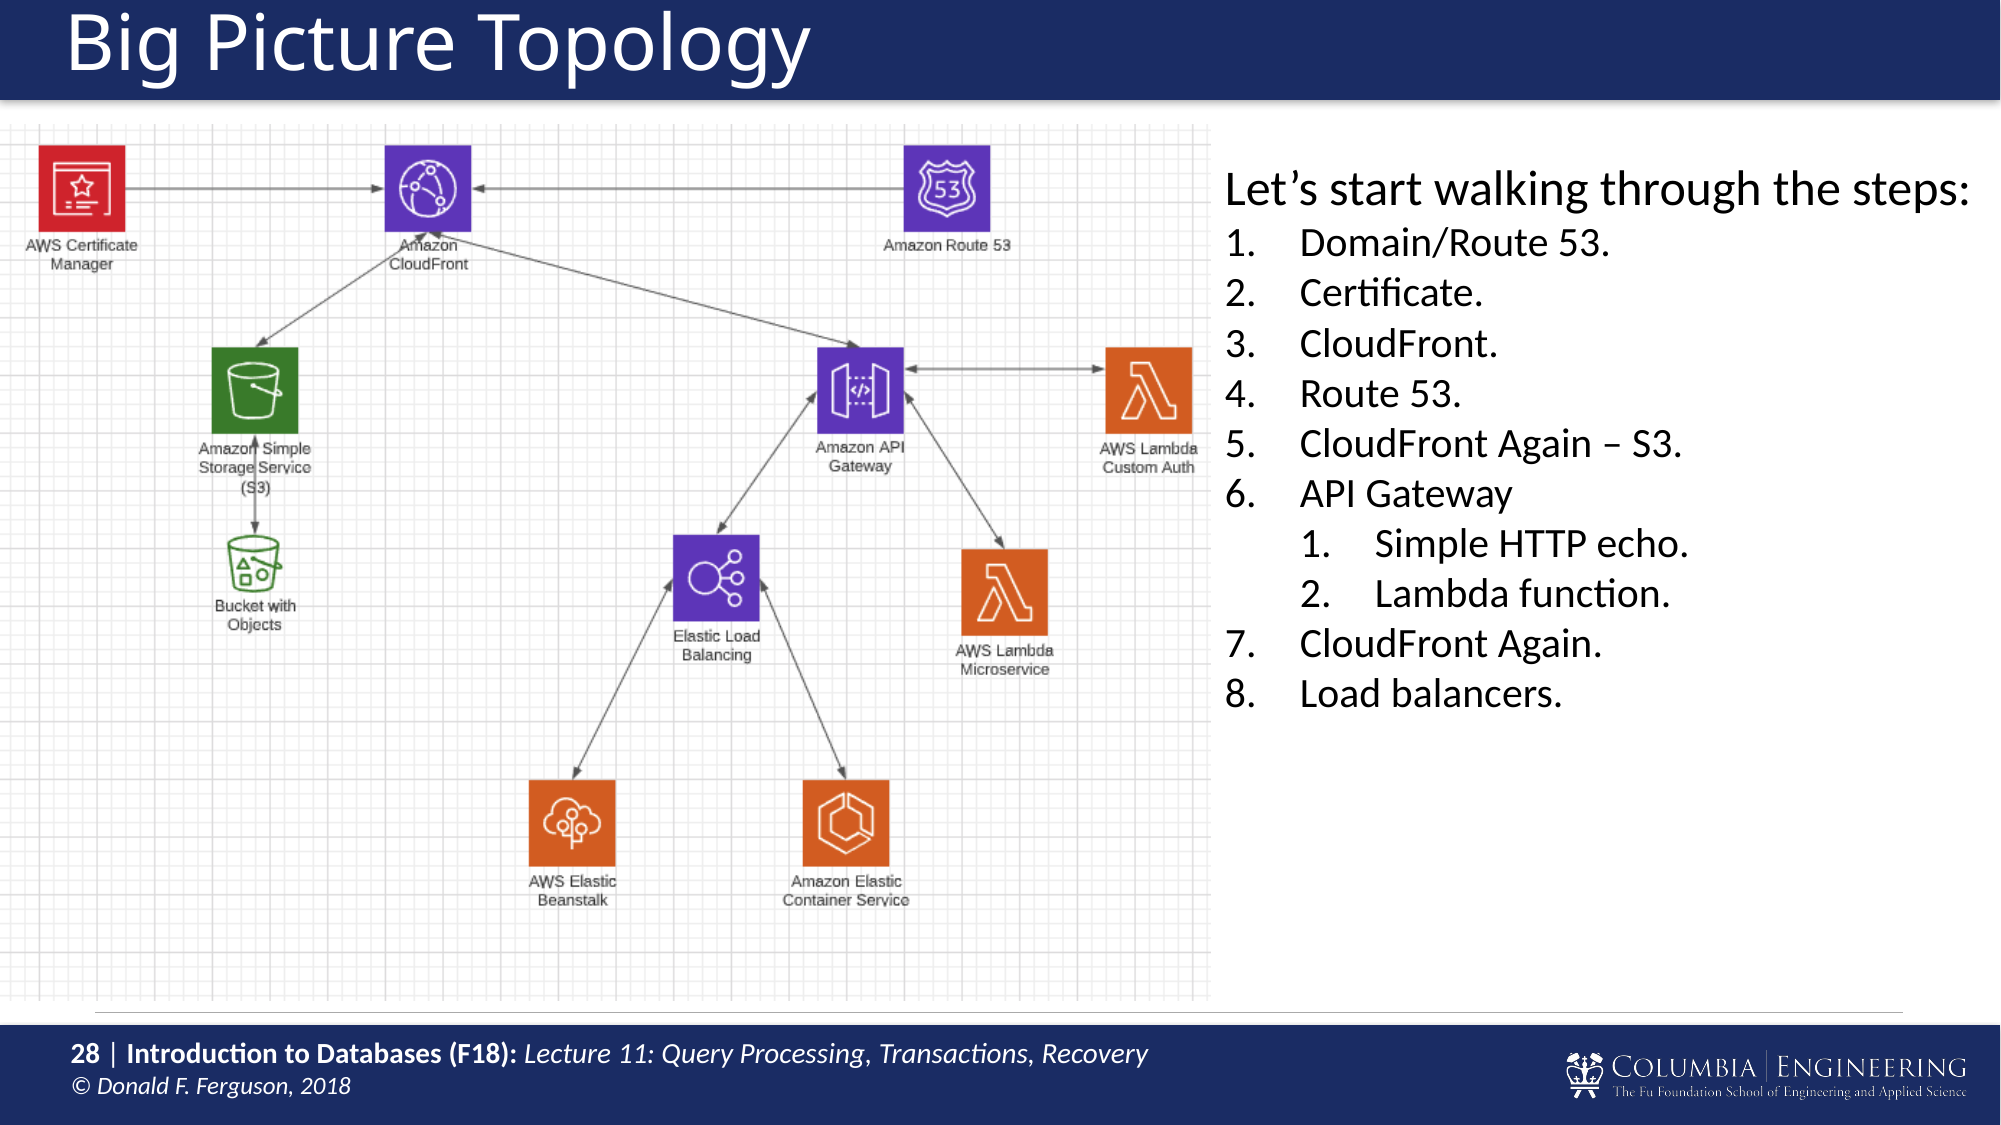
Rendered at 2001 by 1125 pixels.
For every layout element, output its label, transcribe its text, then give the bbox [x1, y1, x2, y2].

title Big Picture Topology [50, 0, 1861, 81]
picture [0, 124, 1211, 1001]
text_box Let’s start walking through the steps: Domain/Route 53. Certificate. CloudFront. Route 53. CloudFront Again – S3. API Gateway Simple HTTP echo. Lambda function. CloudFront Again. Load balancers. [1215, 147, 2000, 773]
